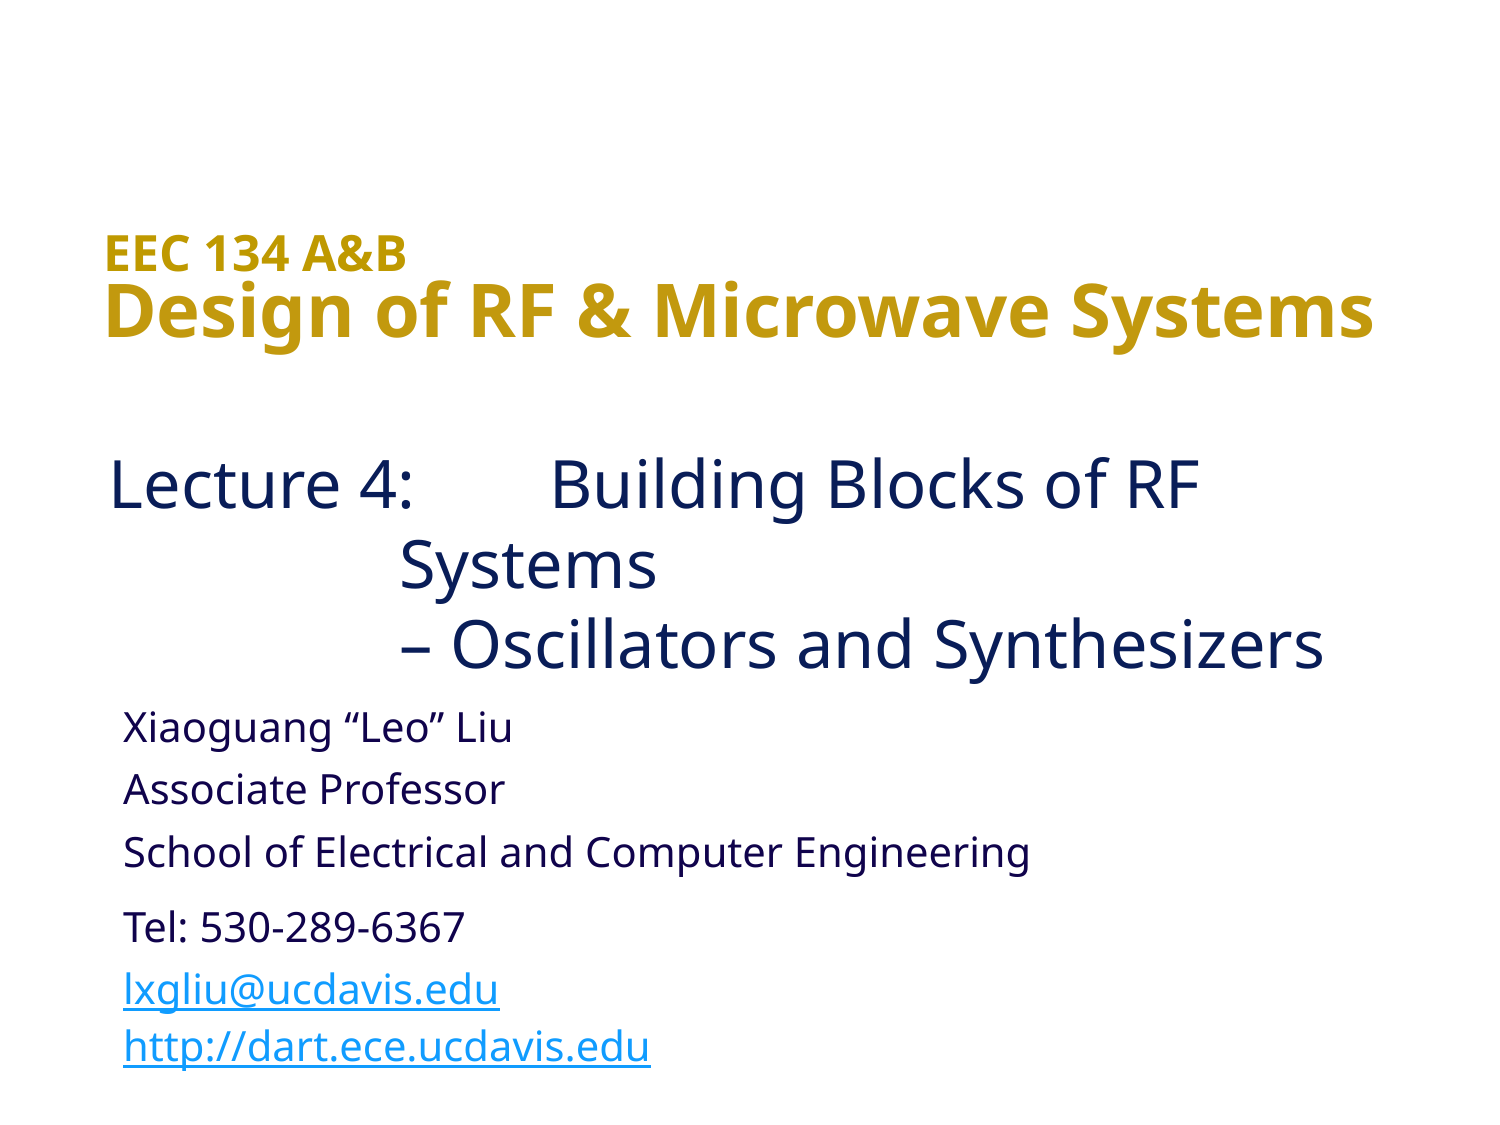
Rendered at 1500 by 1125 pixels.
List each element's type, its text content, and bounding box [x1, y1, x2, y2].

title Design of RF & Microwave Systems [101, 213, 1427, 402]
subtitle EEC 134 A&B [103, 195, 829, 259]
text_box Xiaoguang “Leo” Liu Associate Professor School of Electrical and Computer Engineering Tel: 530-289-6367 lxgliu@ucdavis.edu http://dart.ece.ucdavis.edu [123, 693, 1047, 1085]
text_box Lecture 4: Building Blocks of RF Systems – Oscillators and Synthesizers [108, 434, 1427, 690]
